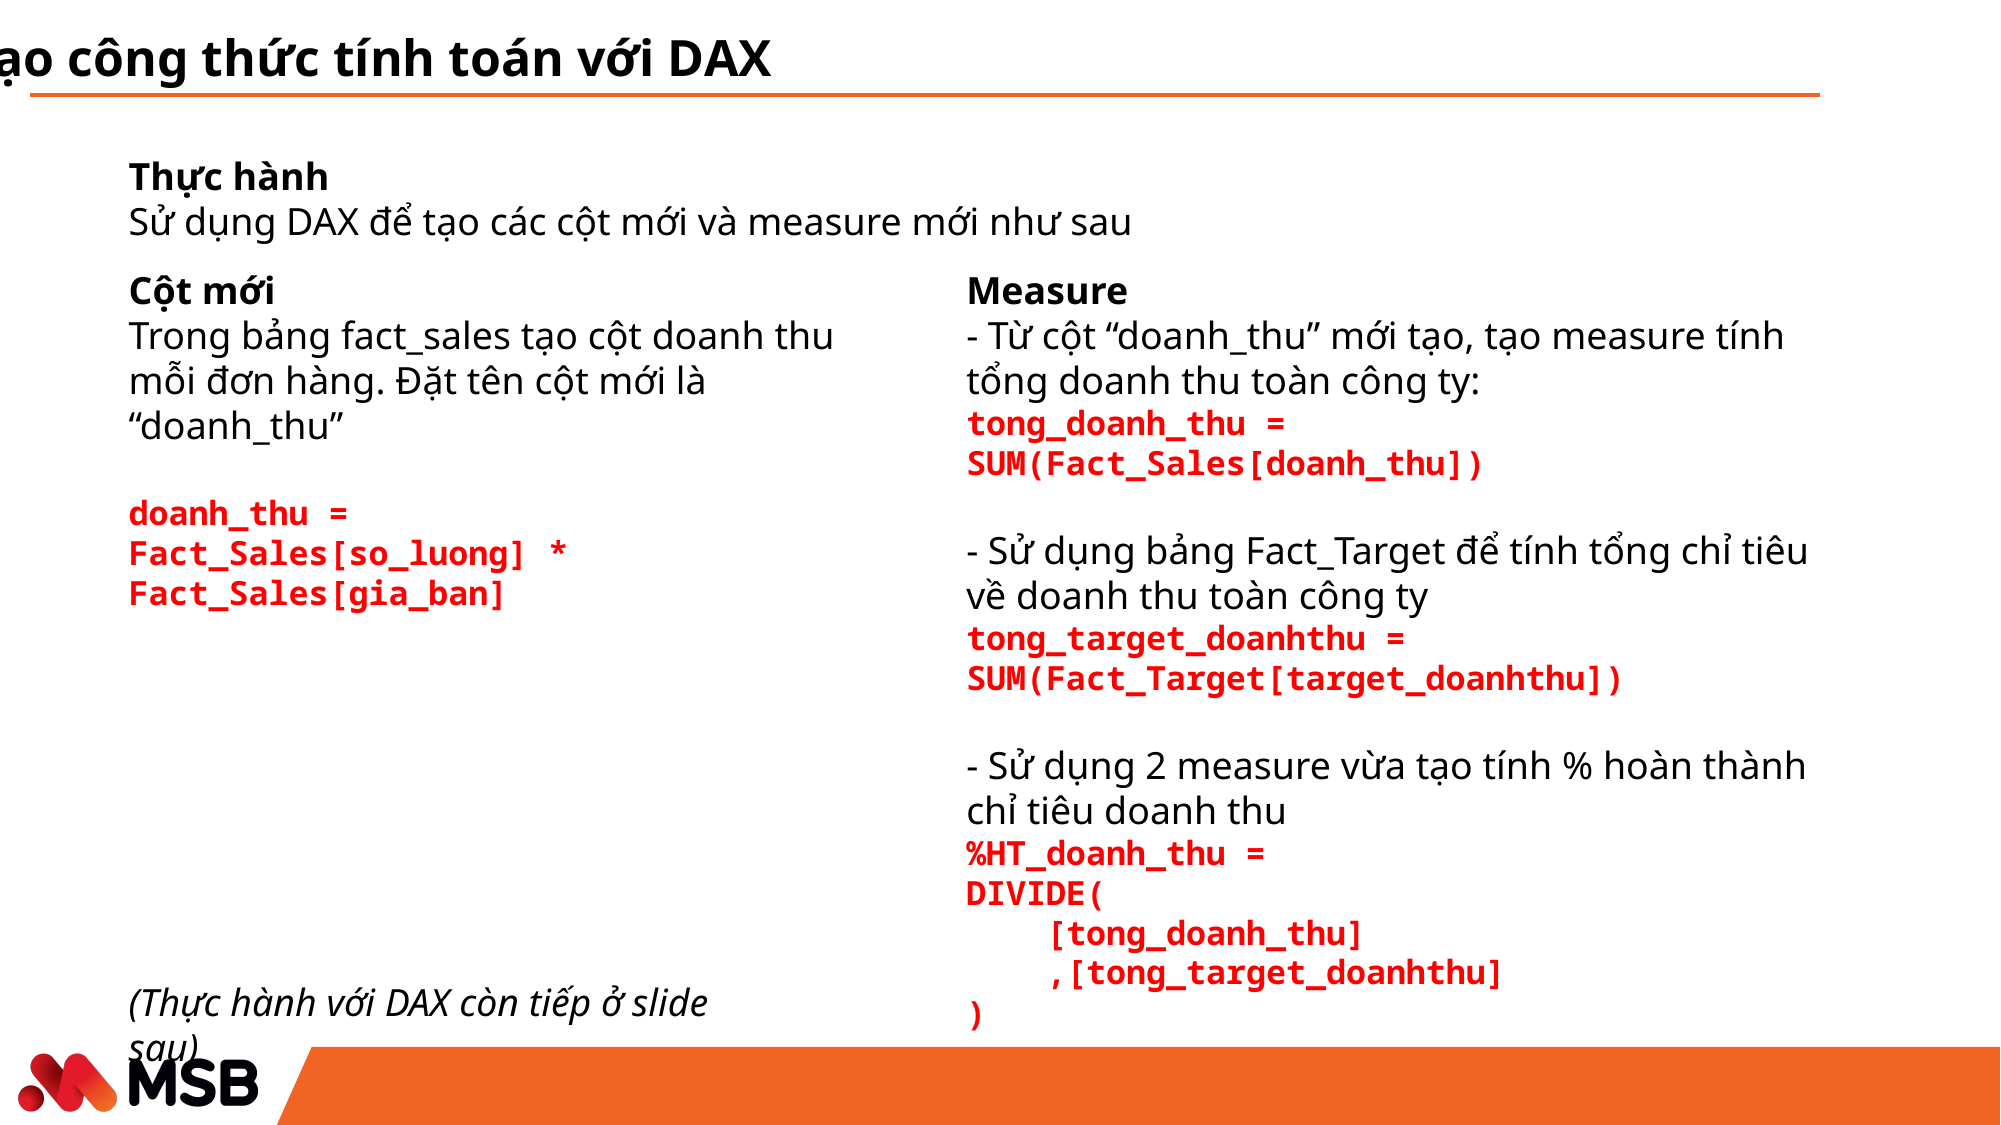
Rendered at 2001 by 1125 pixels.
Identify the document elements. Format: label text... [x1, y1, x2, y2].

text_box Cột mới Trong bảng fact_sales tạo cột doanh thu mỗi đơn hàng. Đặt tên cột mới là “doanh_thu” doanh_thu = Fact_Sales[so_luong] * Fact_Sales[gia_ban] [114, 259, 889, 665]
text_box Tạo công thức tính toán với DAX [0, 19, 787, 94]
text_box Measure - Từ cột “doanh_thu” mới tạo, tạo measure tính tổng doanh thu toàn công ty: tong_doanh_thu = SUM(Fact_Sales[doanh_thu]) - Sử dụng bảng Fact_Target để tính tổng chỉ tiêu về doanh thu toàn công ty tong_target_doanhthu = SUM(Fact_Target[target_doanhthu]) - Sử dụng 2 measure vừa tạo tính % hoàn thành chỉ tiêu doanh thu %HT_doanh_thu = DIVIDE( [tong_doanh_thu] ,[tong_target_doanhthu] ) [951, 259, 1836, 1039]
text_box [275, 1045, 2000, 1125]
text_box (Thực hành với DAX còn tiếp ở slide sau) [113, 971, 791, 1077]
text_box Thực hành Sử dụng DAX để tạo các cột mới và measure mới như sau [113, 145, 1819, 251]
picture [16, 1040, 259, 1125]
